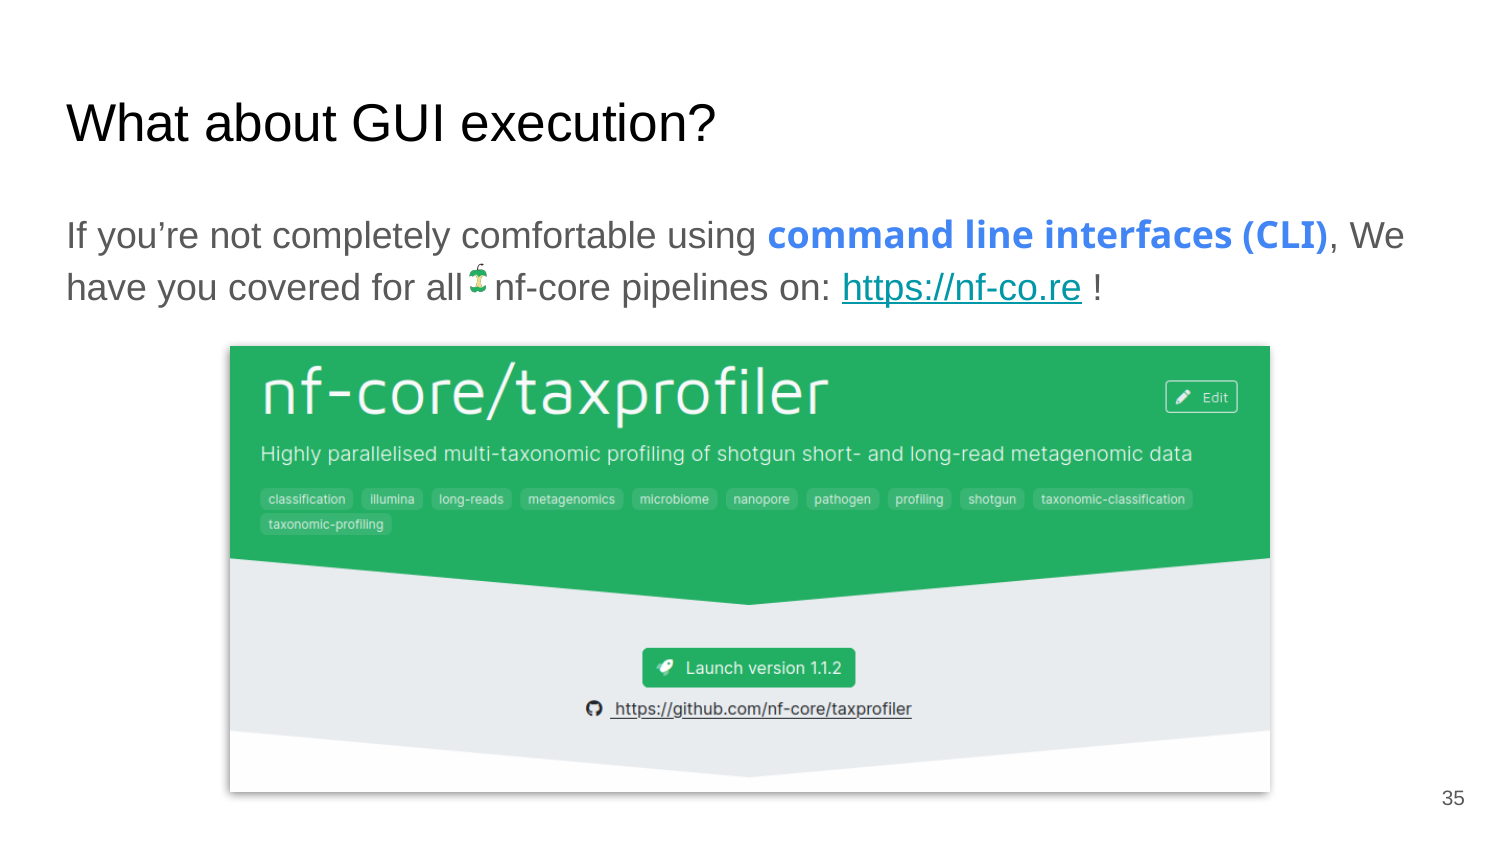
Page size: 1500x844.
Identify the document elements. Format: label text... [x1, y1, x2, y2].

picture [229, 346, 1270, 793]
slide_number ‹#› [1389, 764, 1480, 830]
list If you’re not completely comfortable using command line interfaces (CLI), We have you covered for all nf-core pipelines on: https://nf-co.re ! [51, 189, 1449, 750]
picture [462, 262, 494, 294]
title What about GUI execution? [51, 72, 1449, 167]
